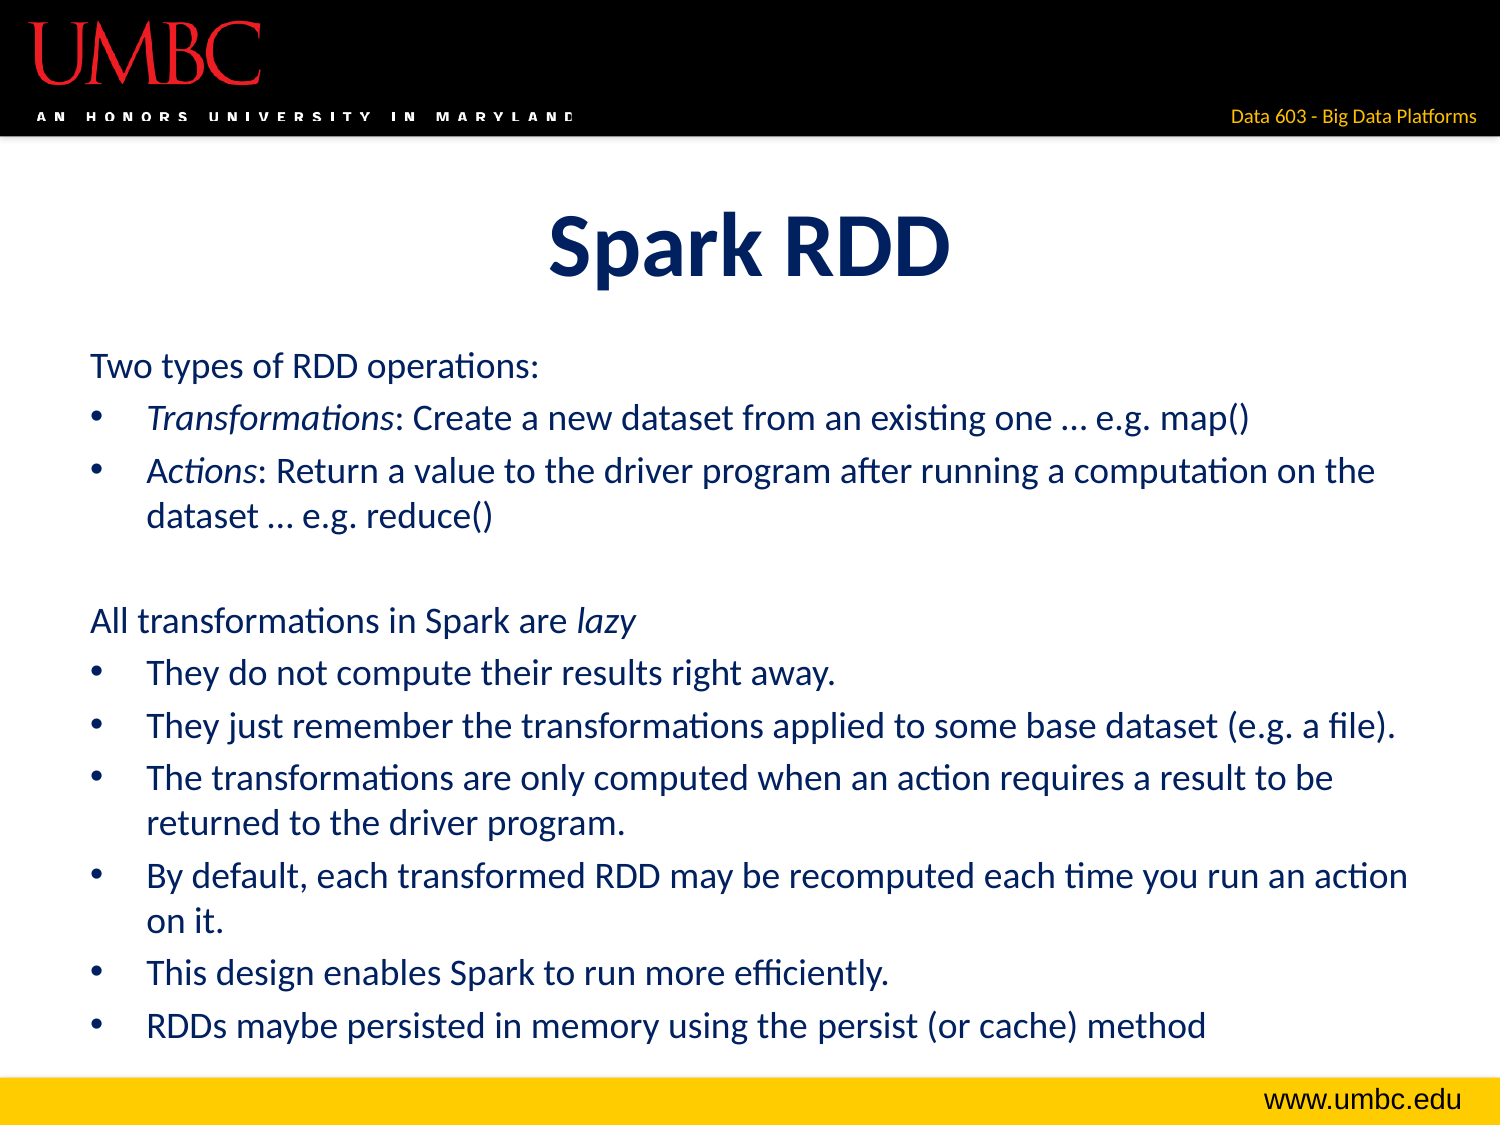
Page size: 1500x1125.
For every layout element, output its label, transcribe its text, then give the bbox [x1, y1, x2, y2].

list Two types of RDD operations: Transformations: Create a new dataset from an existing one … e.g. map() Actions: Return a value to the driver program after running a computation on the dataset … e.g. reduce() All transformations in Spark are lazy They do not compute their results right away. They just remember the transformations applied to some base dataset (e.g. a file). The transformations are only computed when an action requires a result to be returned to the driver program. By default, each transformed RDD may be recomputed each time you run an action on it. This design enables Spark to run more efficiently. RDDs maybe persisted in memory using the persist (or cache) method [75, 333, 1425, 936]
title Spark RDD [75, 145, 1425, 333]
